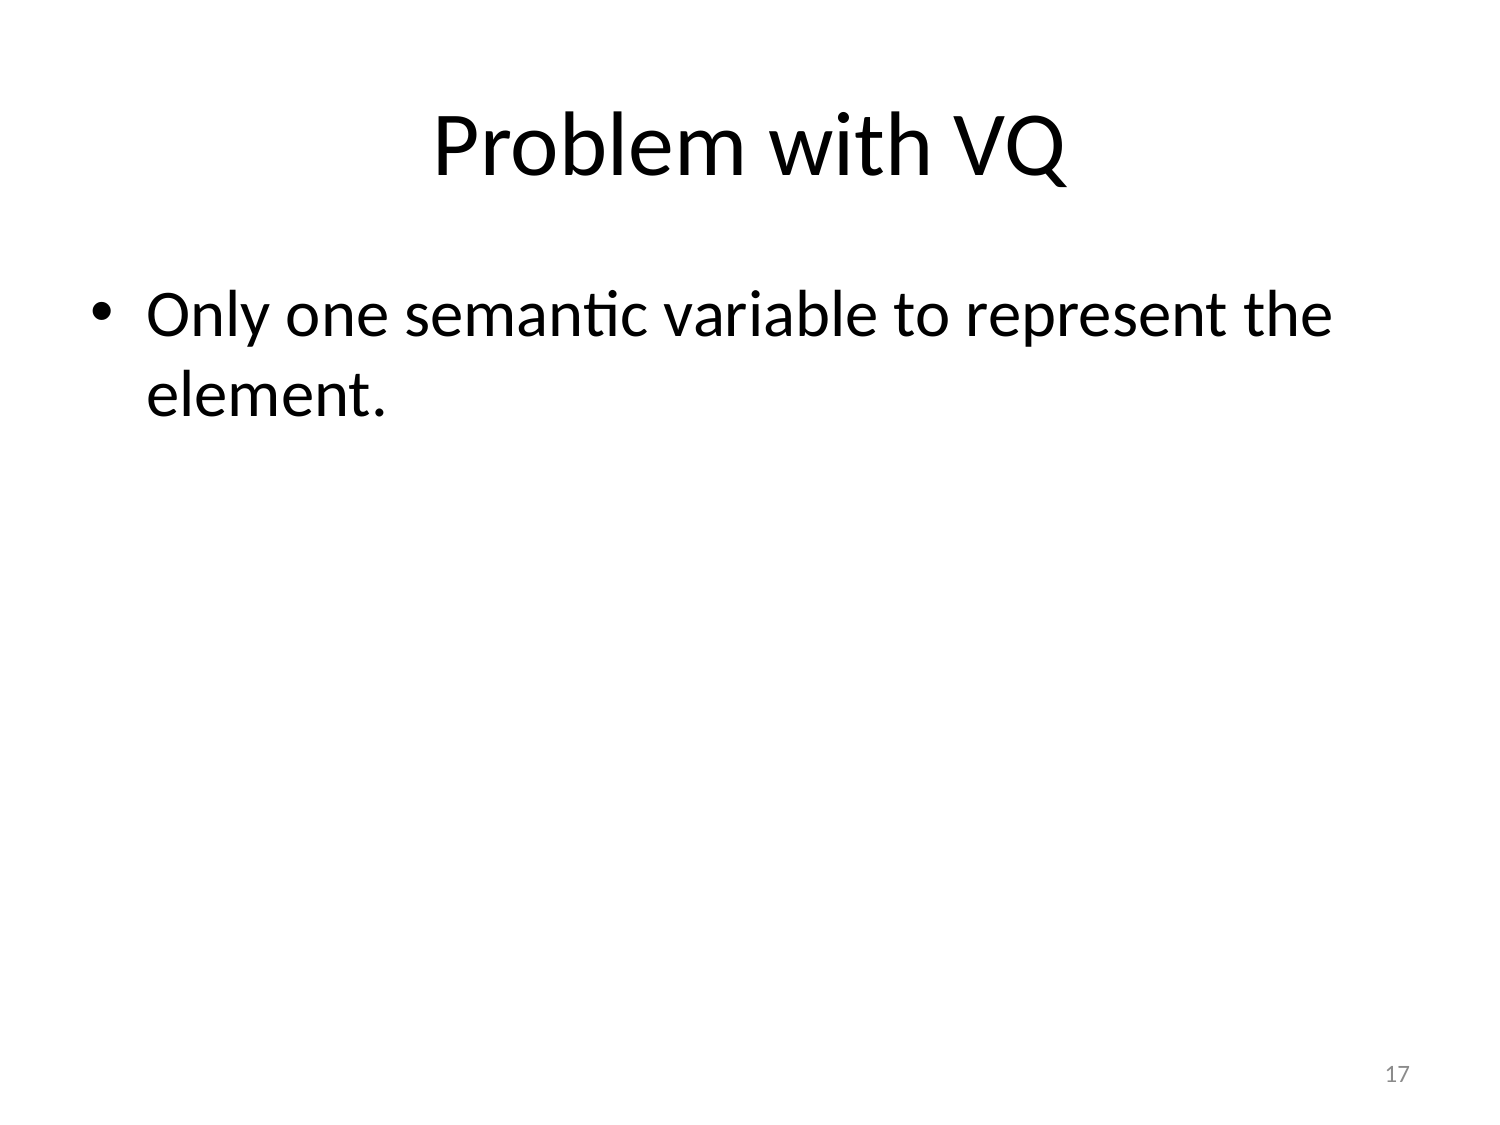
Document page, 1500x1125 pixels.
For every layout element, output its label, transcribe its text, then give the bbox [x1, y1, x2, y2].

title Problem with VQ [75, 45, 1425, 233]
list Only one semantic variable to represent the element. [75, 262, 1425, 1005]
slide_number 17 [1074, 1042, 1425, 1103]
